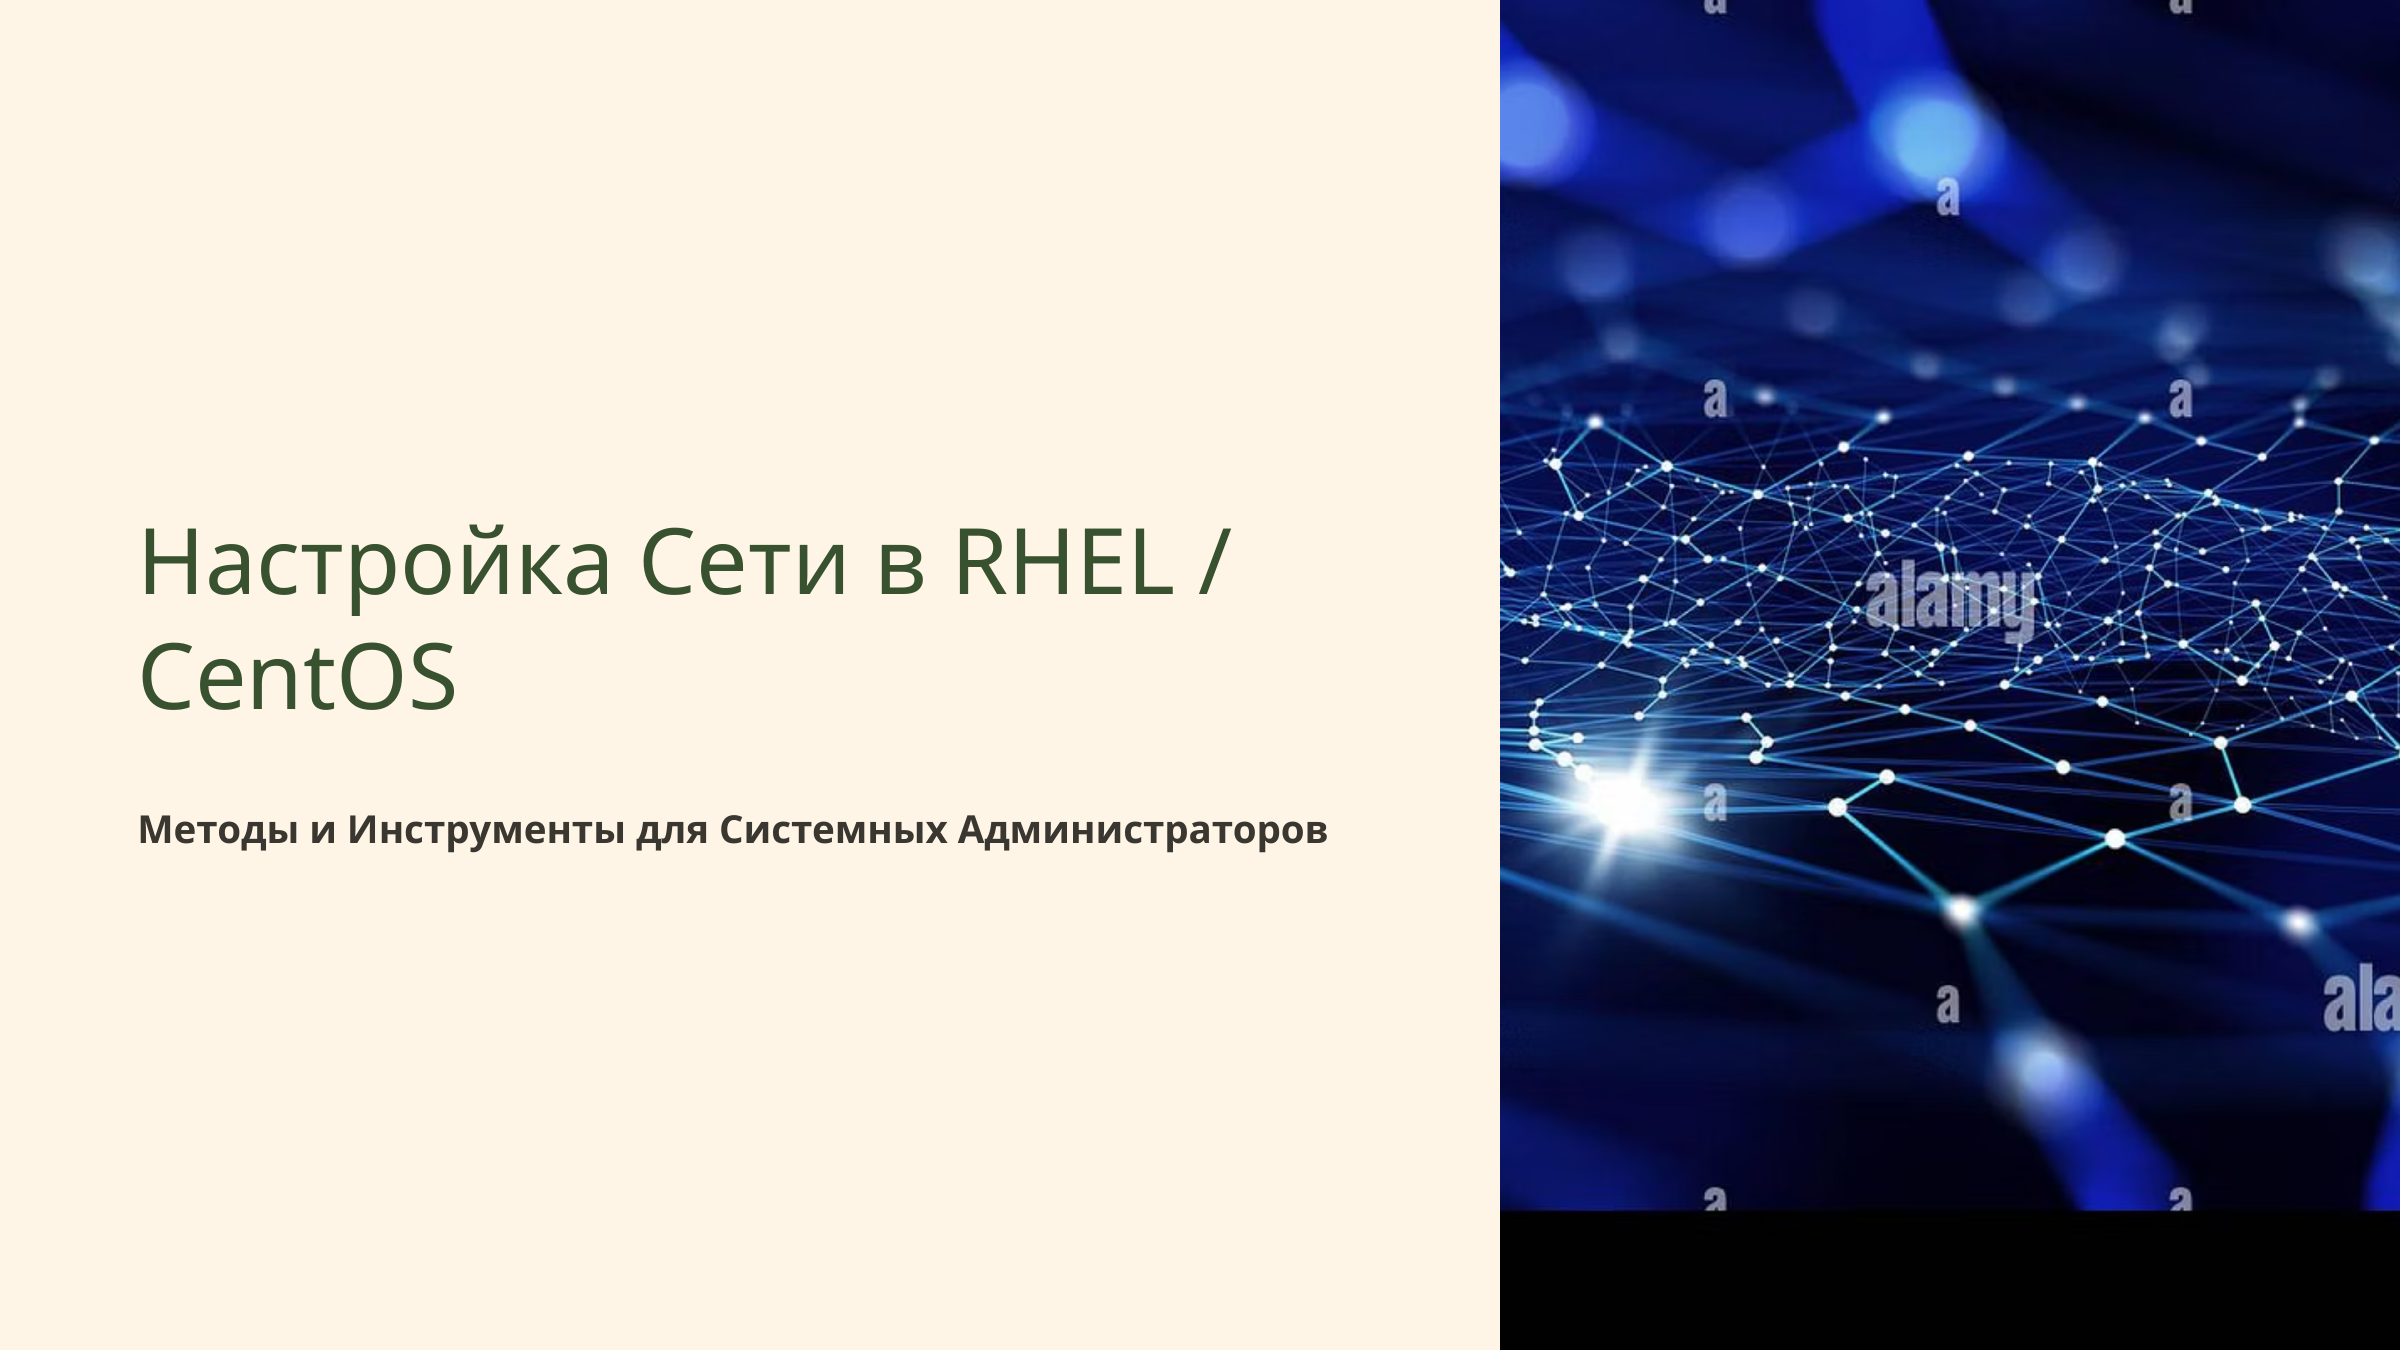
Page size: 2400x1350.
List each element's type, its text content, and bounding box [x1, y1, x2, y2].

picture [1499, 0, 2400, 1350]
text_box Методы и Инструменты для Системных Администраторов [137, 788, 1363, 852]
text_box Настройка Сети в RHEL / CentOS [137, 498, 1363, 730]
